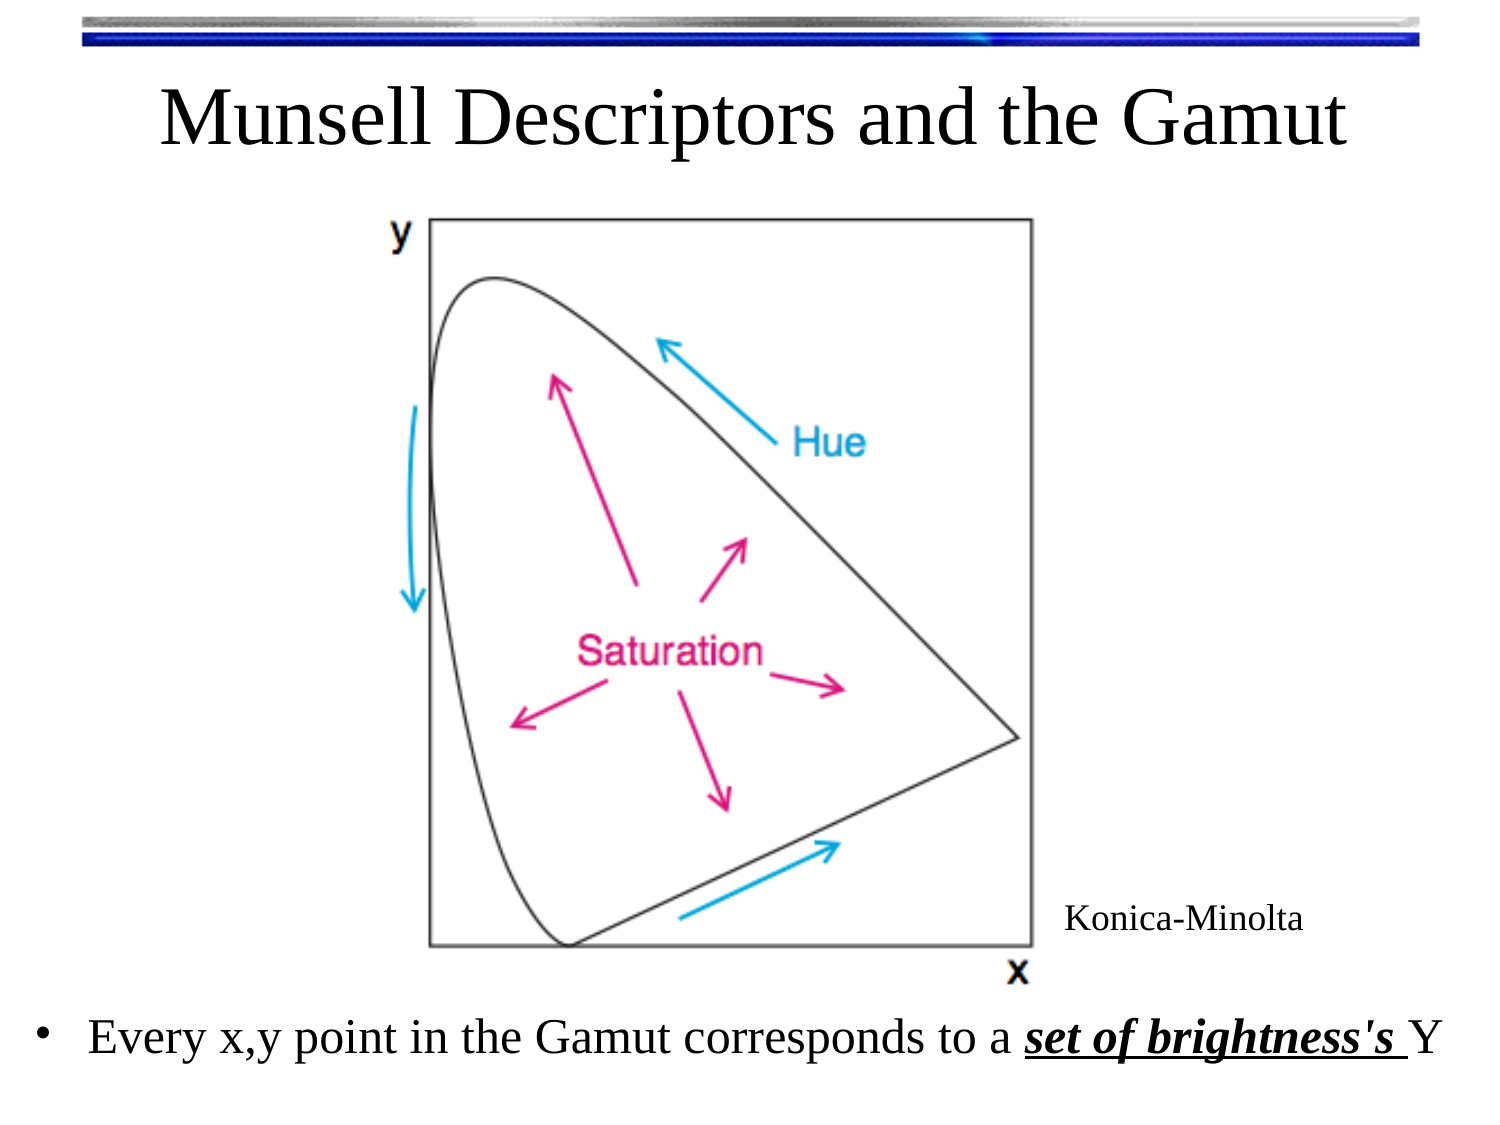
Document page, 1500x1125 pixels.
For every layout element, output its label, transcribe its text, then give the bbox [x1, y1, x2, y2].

picture [377, 203, 1049, 993]
text_box Munsell Descriptors and the Gamut [17, 19, 1492, 204]
text_box Every x,y point in the Gamut corresponds to a set of brightness's Y [16, 1003, 1452, 1090]
picture [79, 12, 1426, 52]
text_box Konica-Minolta [1053, 885, 1320, 946]
